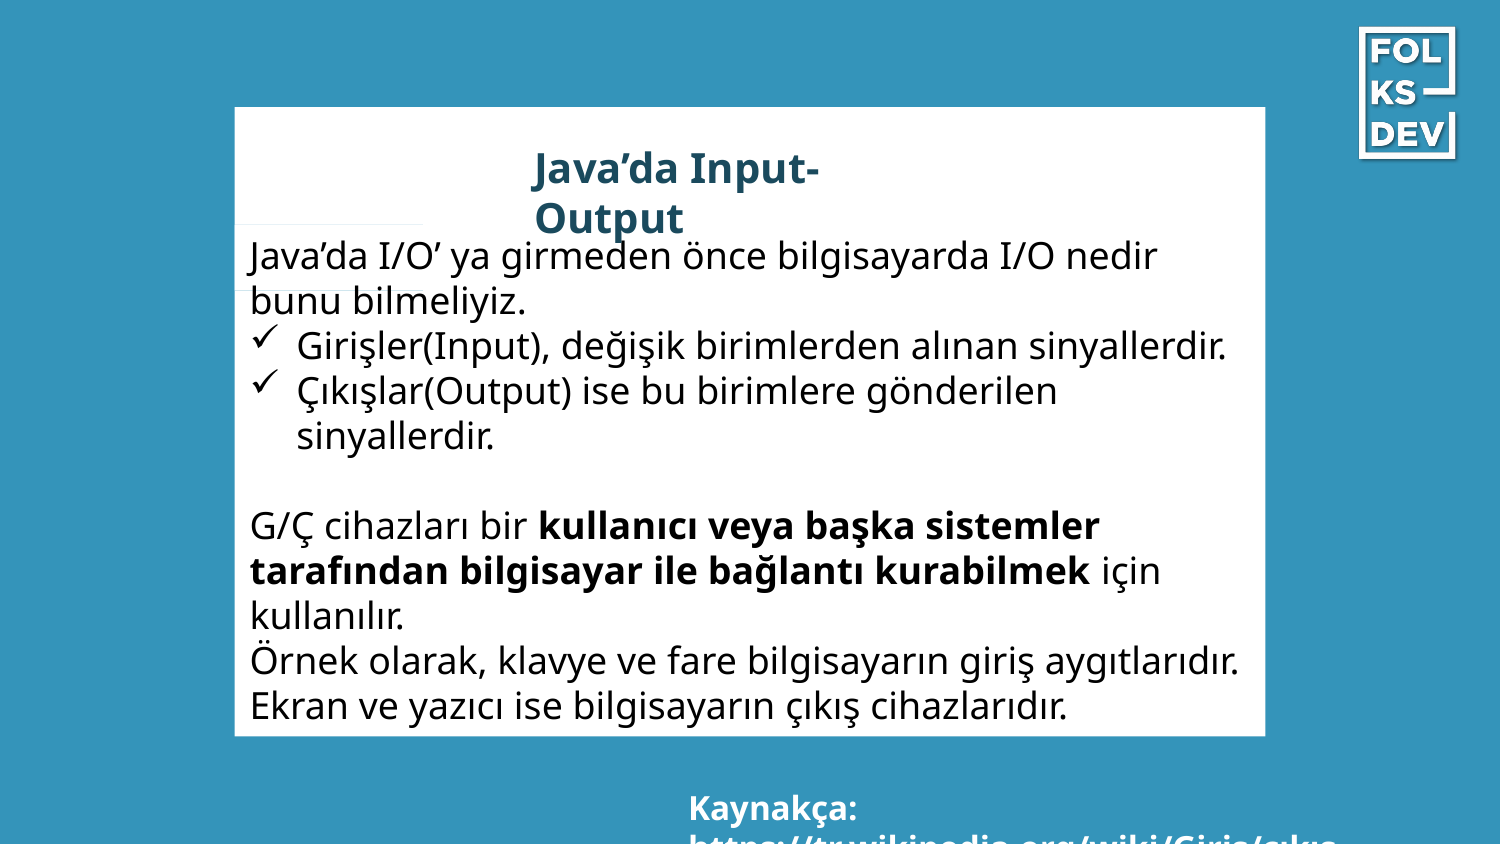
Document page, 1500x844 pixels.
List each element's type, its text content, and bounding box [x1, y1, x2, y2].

text_box Java’da I/O’ ya girmeden önce bilgisayarda I/O nedir bunu bilmeliyiz. Girişler(Input), değişik birimlerden alınan sinyallerdir. Çıkışlar(Output) ise bu birimlere gönderilen sinyallerdir. G/Ç cihazları bir kullanıcı veya başka sistemler tarafından bilgisayar ile bağlantı kurabilmek için kullanılır. Örnek olarak, klavye ve fare bilgisayarın giriş aygıtlarıdır. Ekran ve yazıcı ise bilgisayarın çıkış cihazlarıdır. [234, 217, 1258, 480]
text_box Kaynakça: https://tr.wikipedia.org/wiki/Giriş/çıkış [673, 772, 1500, 844]
picture [1313, 0, 1500, 187]
title Java’da Input-Output [519, 127, 981, 218]
